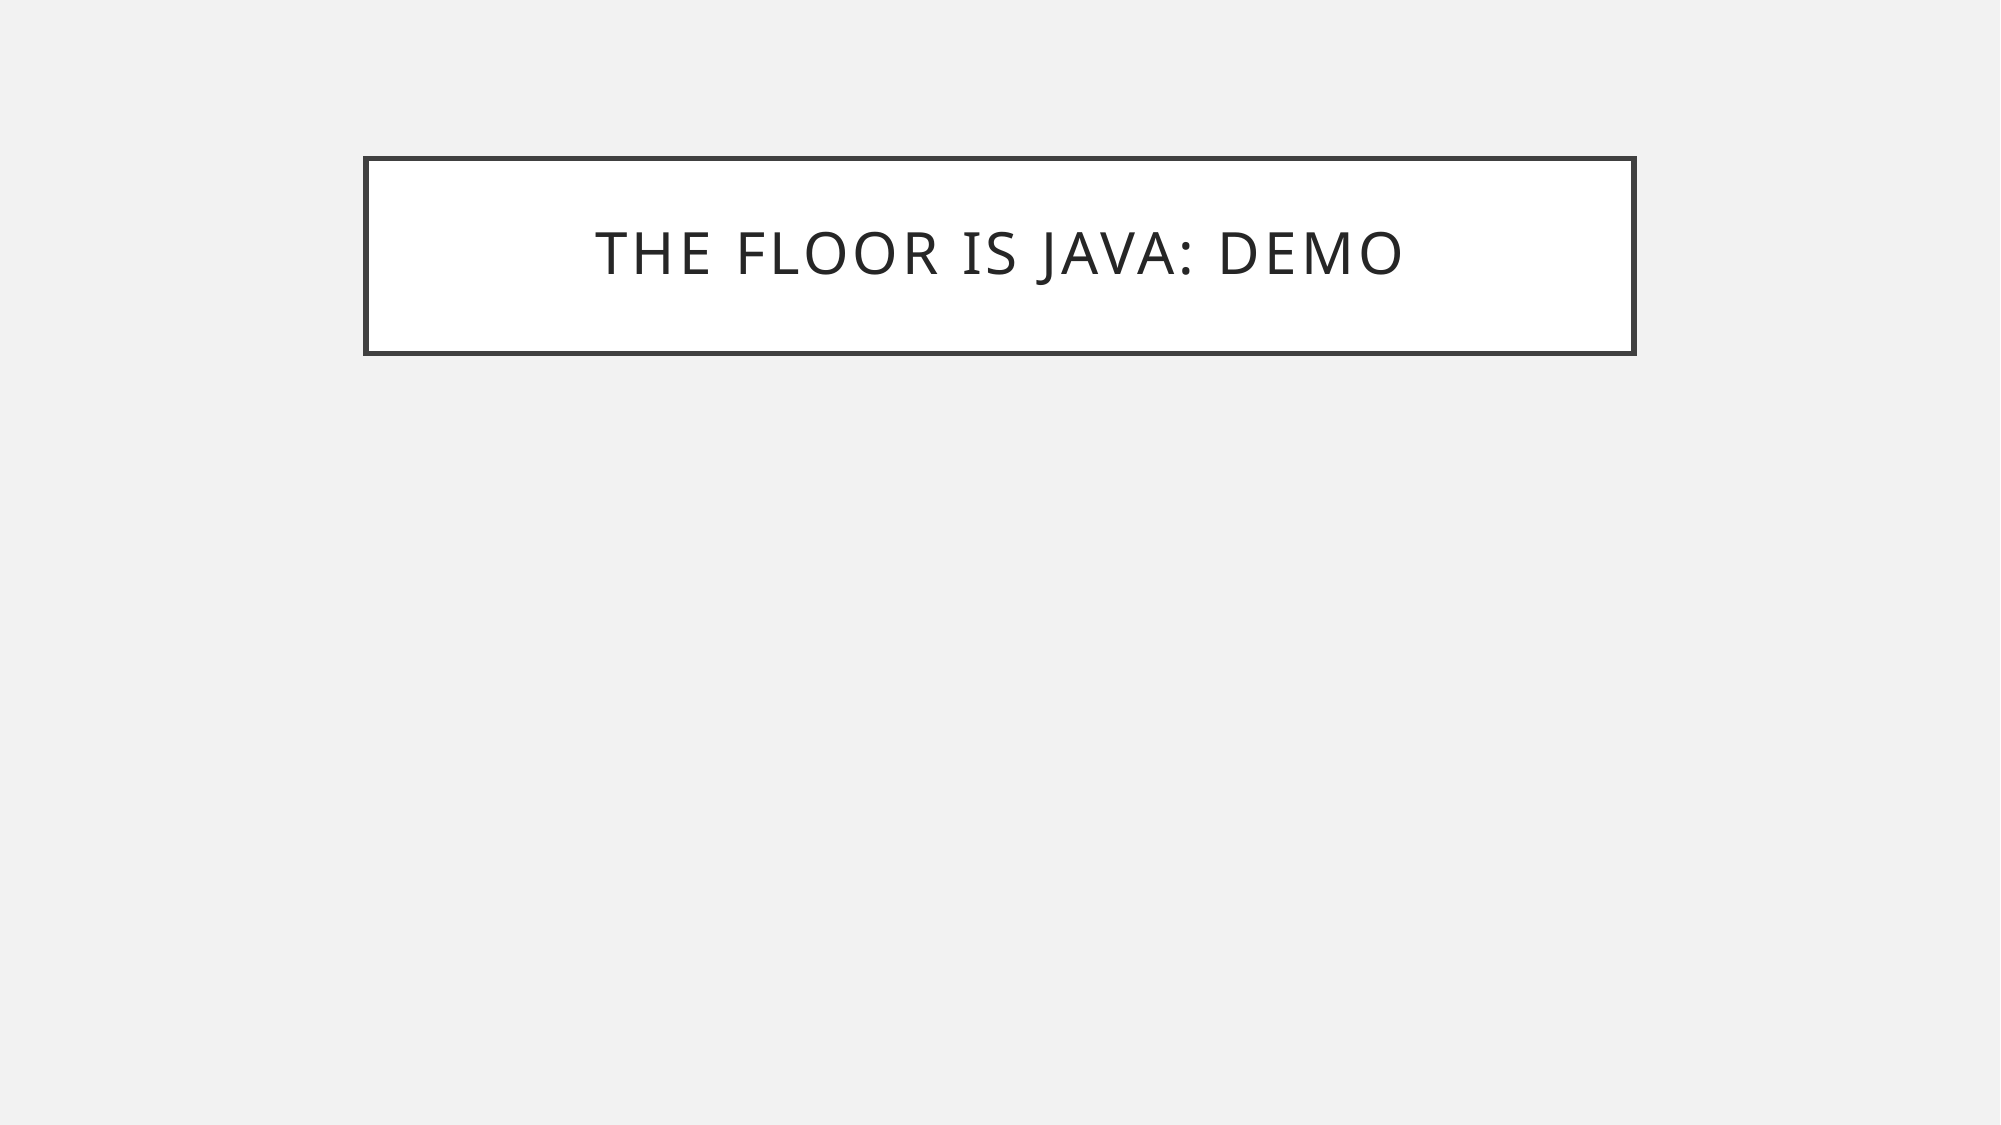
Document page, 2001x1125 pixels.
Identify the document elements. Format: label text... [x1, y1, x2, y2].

title THE Floor is Java: DEMO [363, 156, 1637, 356]
